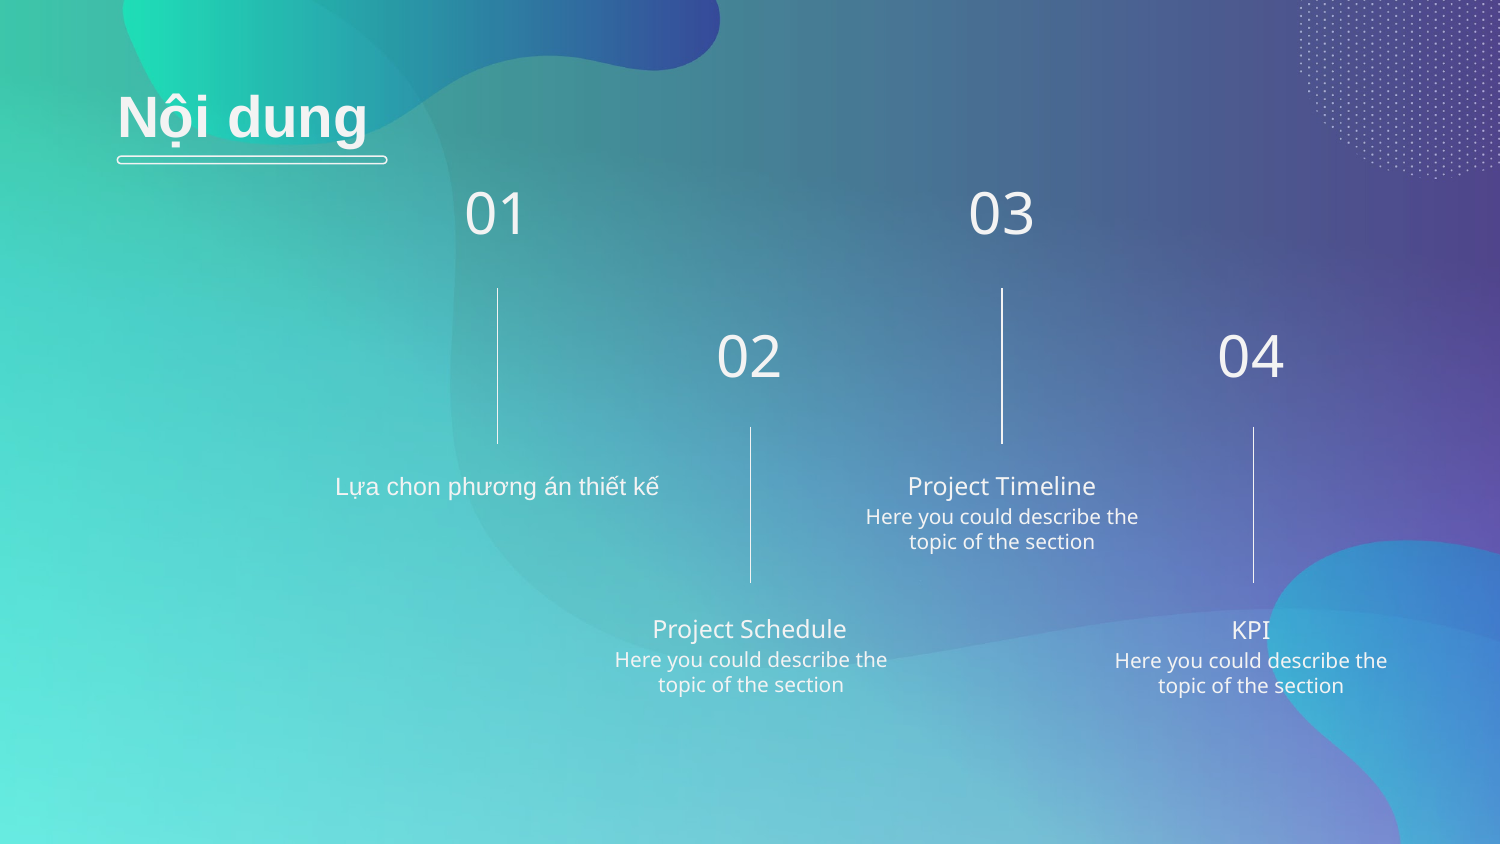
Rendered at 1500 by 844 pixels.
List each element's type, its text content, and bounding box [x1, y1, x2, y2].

title Nội dung [102, 63, 609, 219]
title 02 [638, 306, 861, 402]
title Project Timeline [817, 420, 1187, 516]
picture [0, 0, 1500, 844]
text_box [117, 156, 387, 164]
title KPI [1066, 564, 1436, 660]
title 03 [891, 163, 1113, 259]
subtitle Here you could describe the topic of the section [845, 488, 1159, 583]
title 04 [1140, 307, 1362, 402]
subtitle Here you could describe the topic of the section [594, 631, 908, 726]
subtitle Here you could describe the topic of the section [1094, 632, 1408, 727]
title Lựa chon phương án thiết kế [312, 420, 683, 516]
title 01 [386, 163, 609, 259]
title Project Schedule [565, 563, 935, 659]
